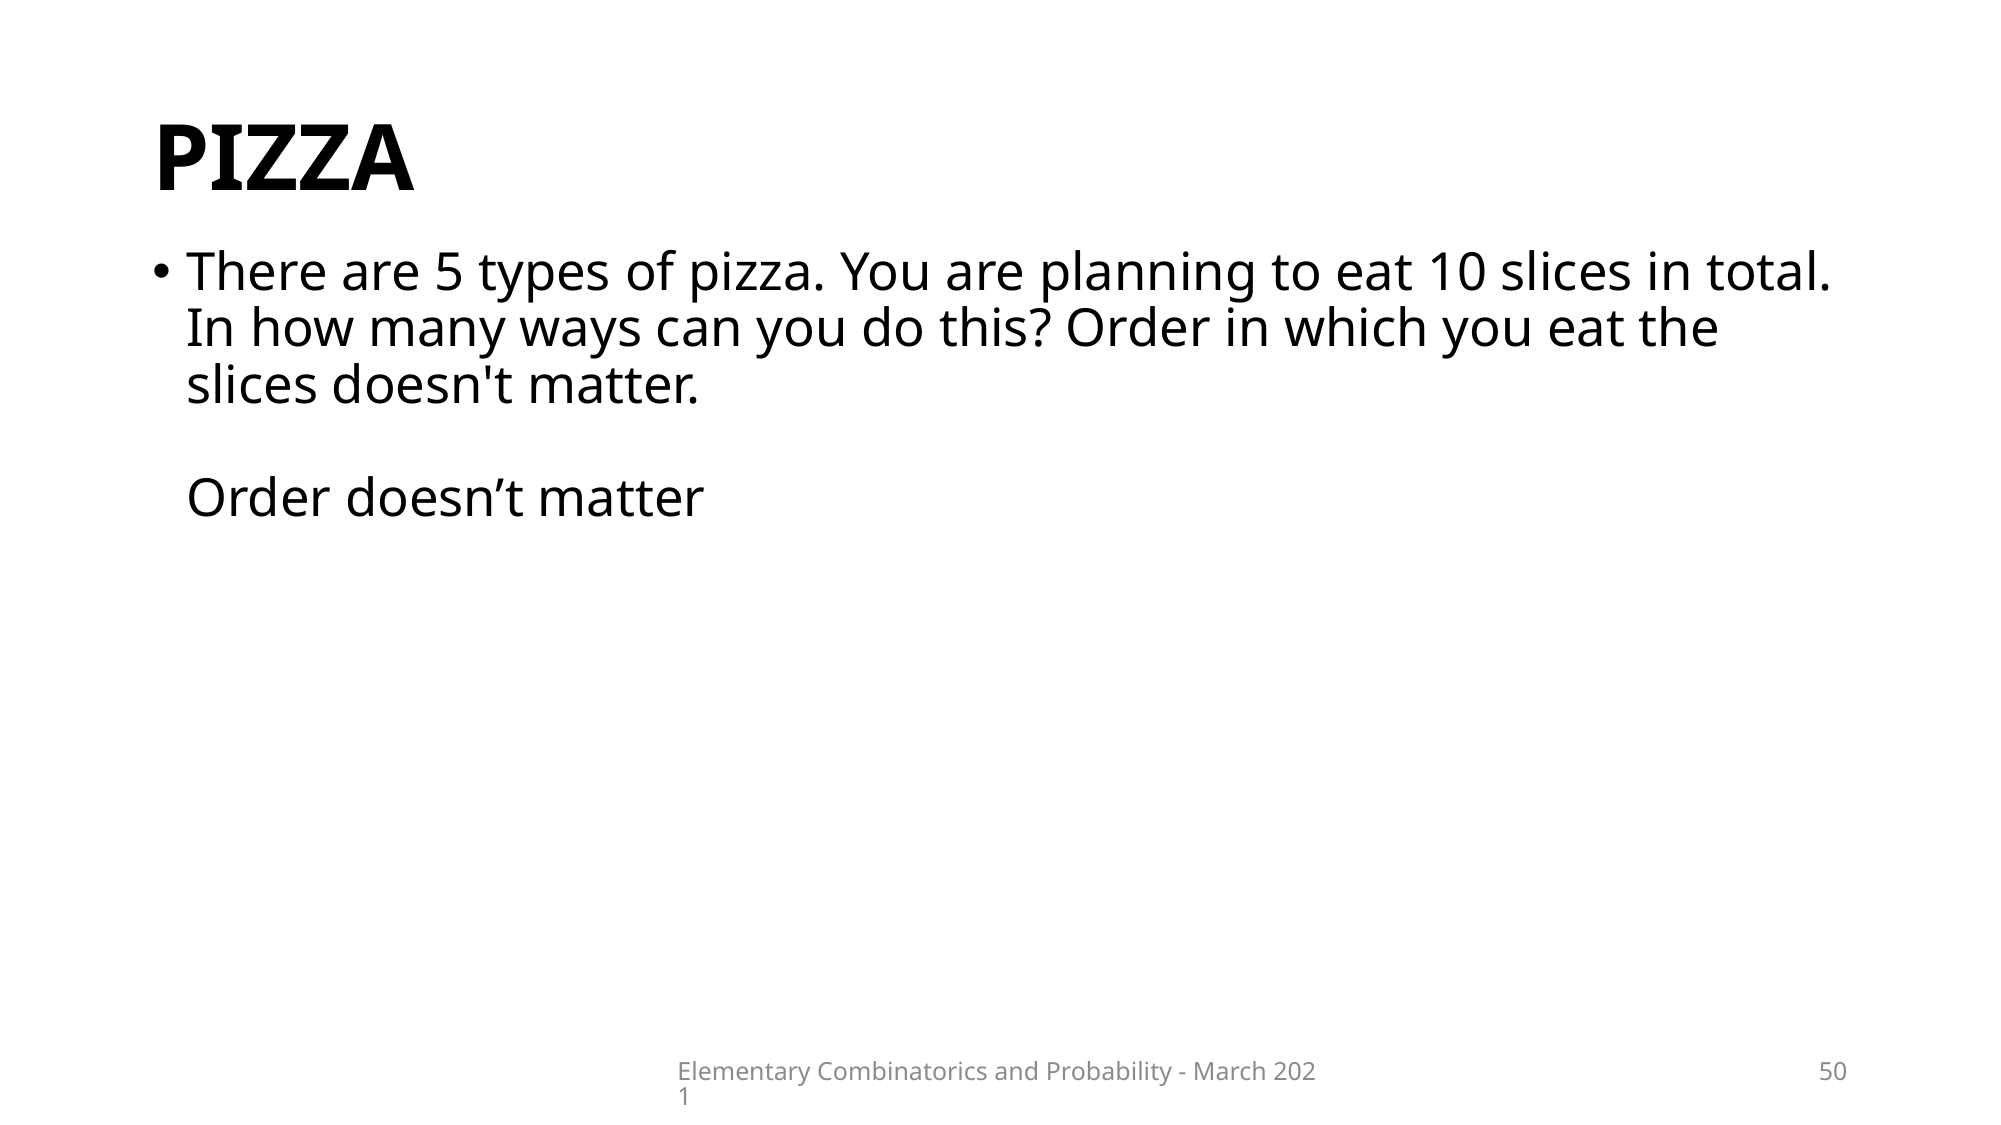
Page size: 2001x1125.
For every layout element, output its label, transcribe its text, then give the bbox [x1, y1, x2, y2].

slide_number 50 [1412, 1042, 1863, 1103]
title PIZZA [137, 52, 1863, 270]
footer Elementary Combinatorics and Probability - March 2021 [662, 1042, 1338, 1103]
